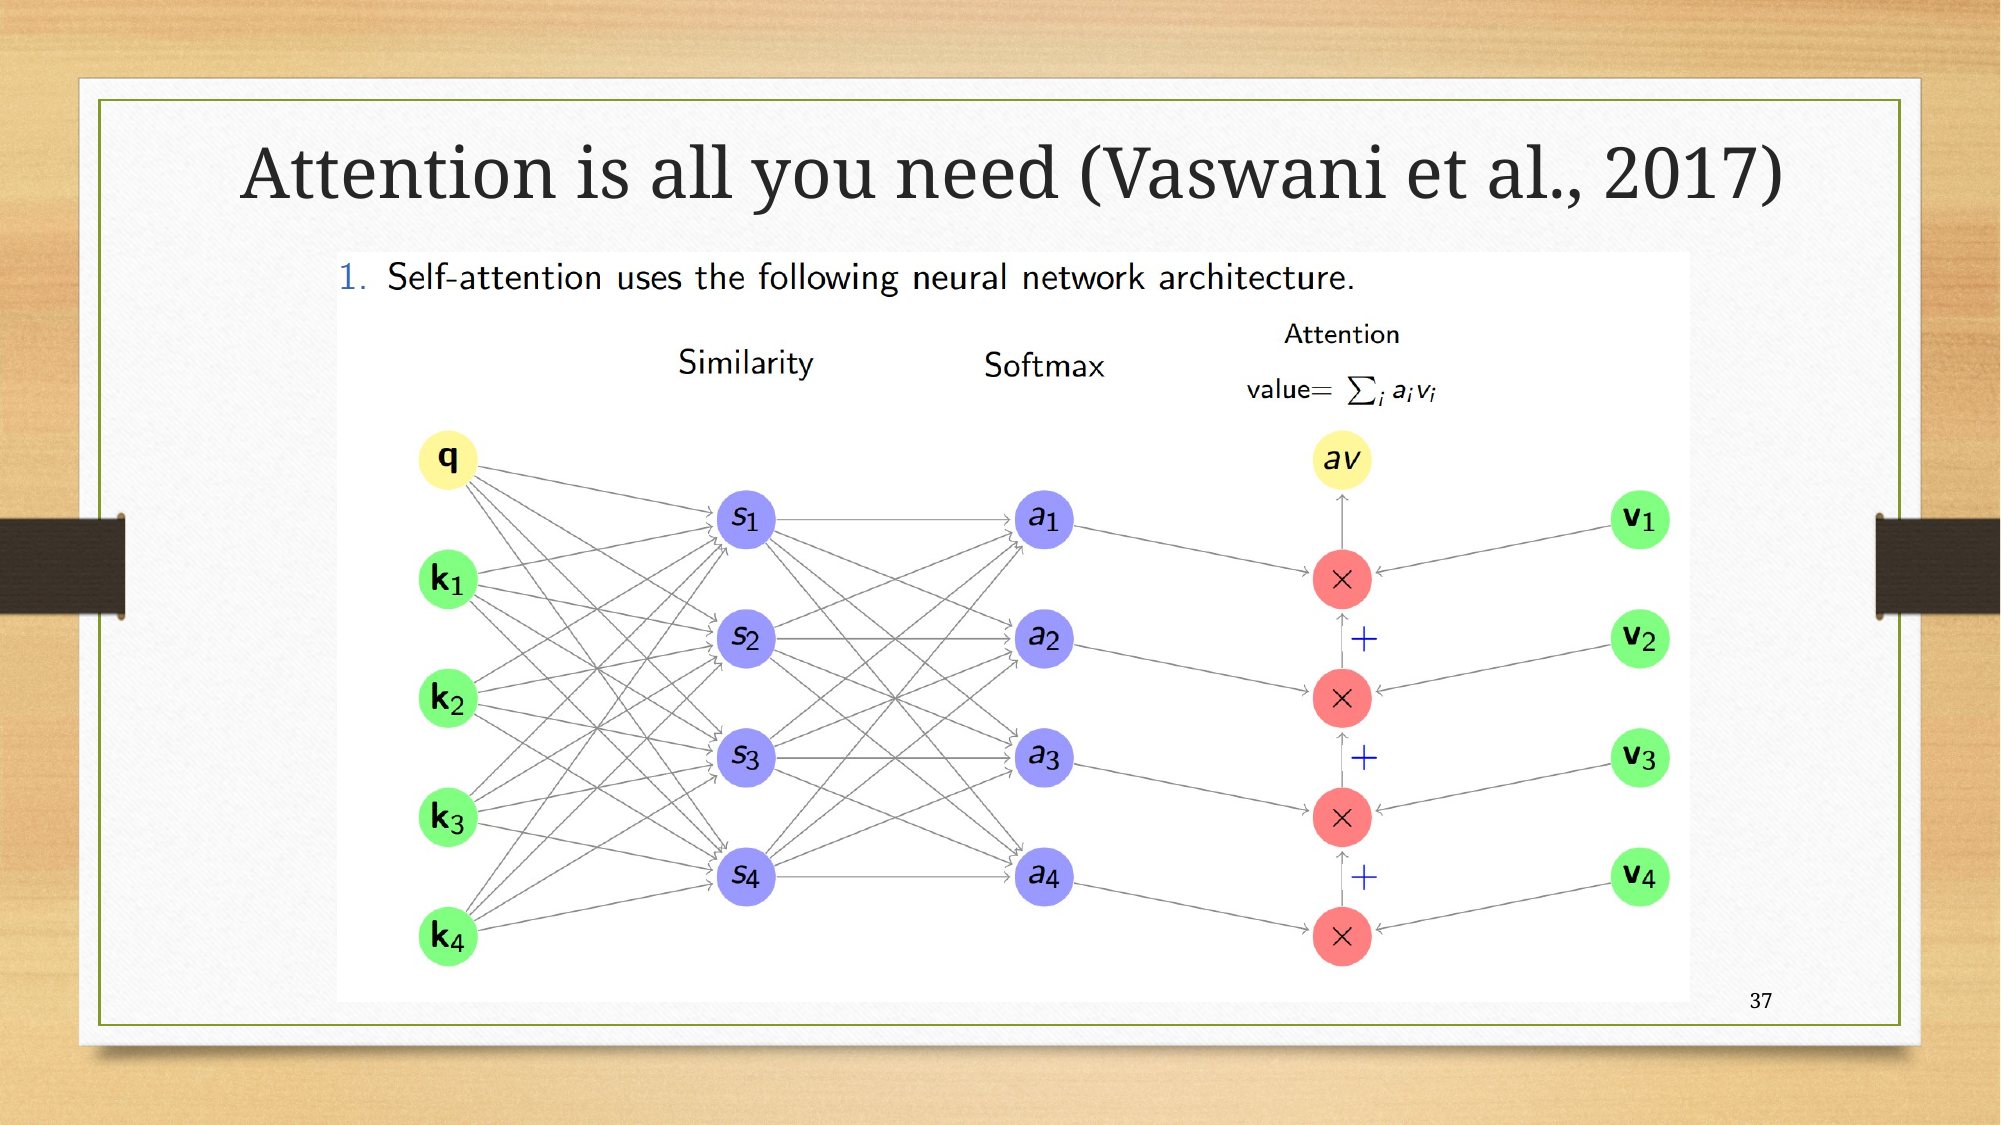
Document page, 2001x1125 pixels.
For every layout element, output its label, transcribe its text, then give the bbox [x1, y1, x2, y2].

picture [0, 0, 2001, 1125]
slide_number 37 [1698, 979, 1788, 1025]
text_box Attention is all you need (Vaswani et al., 2017) [209, 110, 1818, 230]
